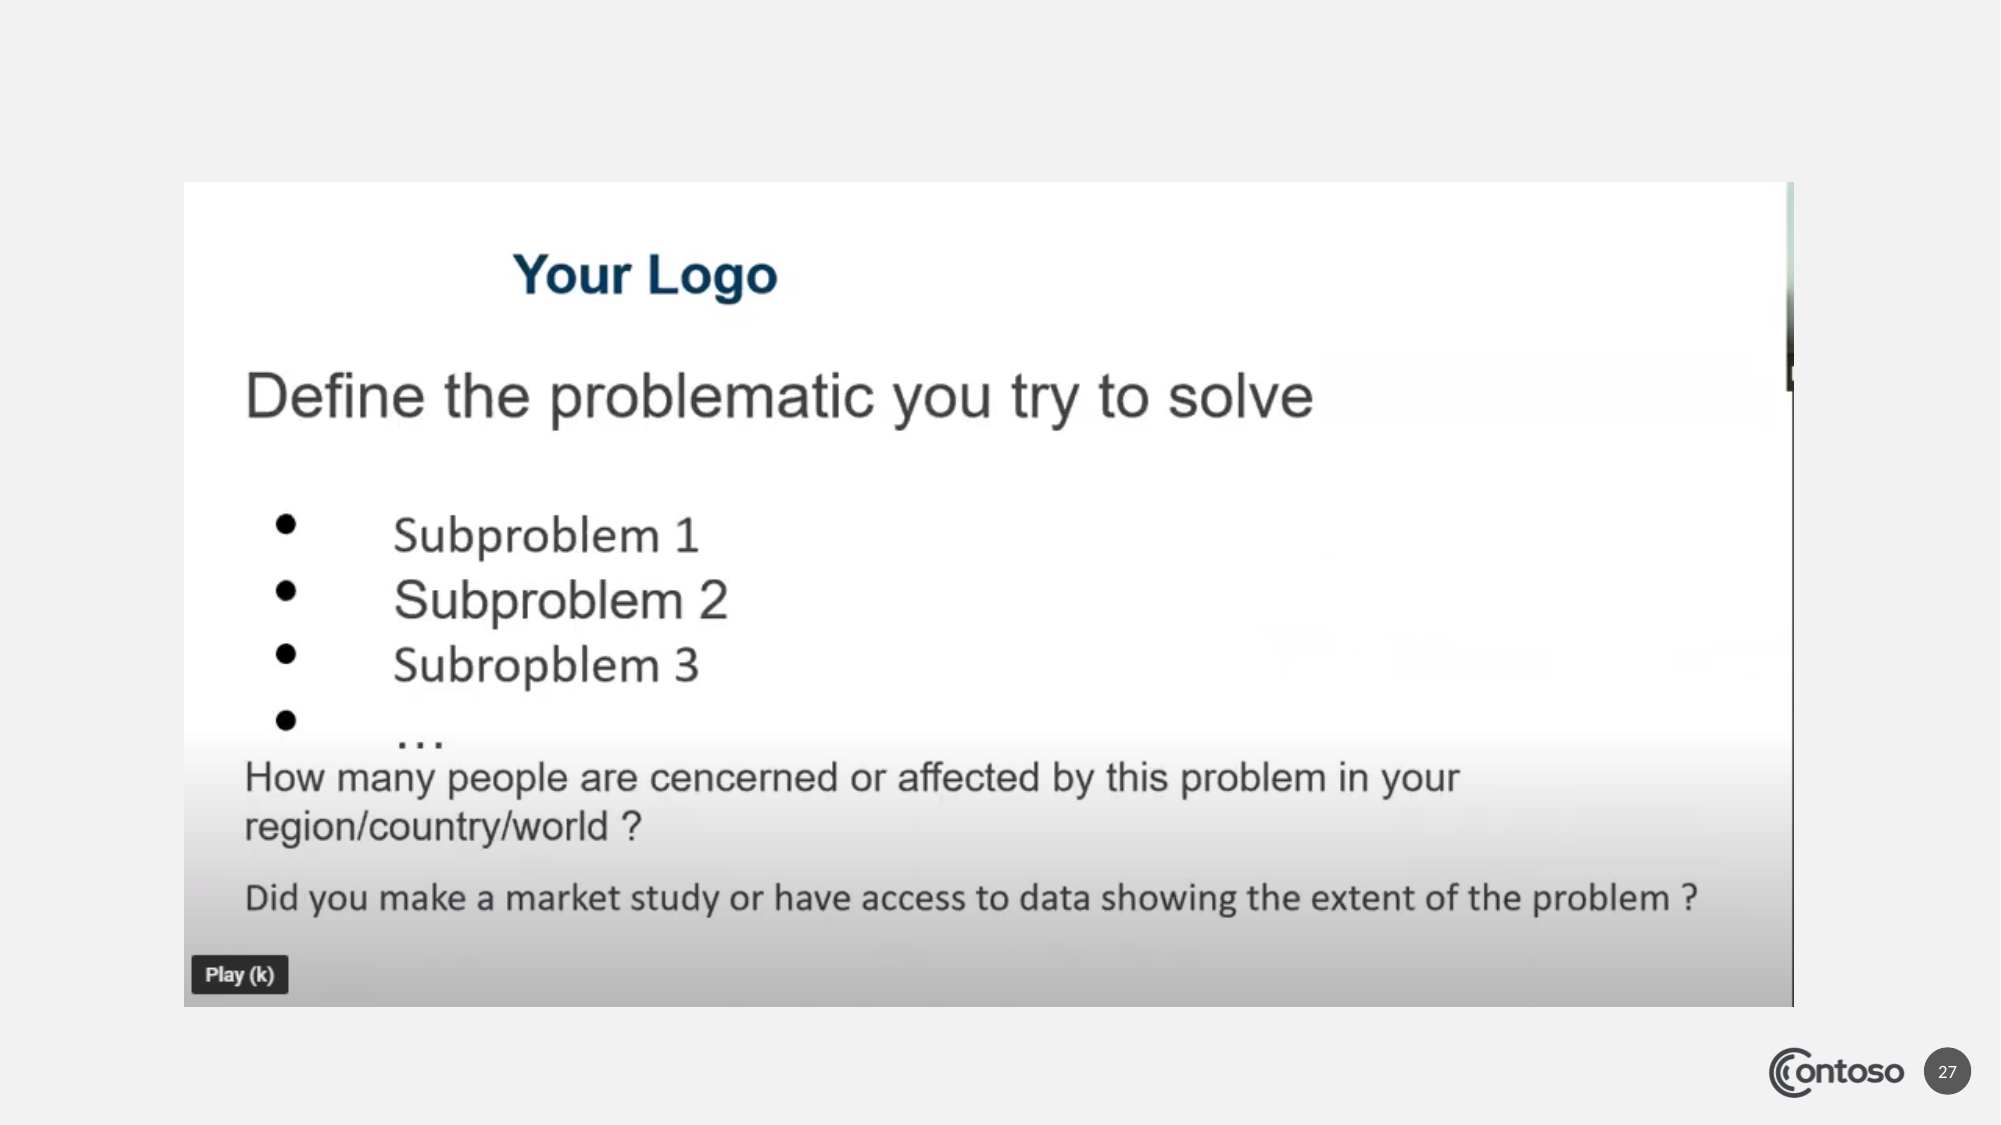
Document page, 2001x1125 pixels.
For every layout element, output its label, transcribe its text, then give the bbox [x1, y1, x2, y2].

picture [184, 182, 1794, 1007]
slide_number 27 [1923, 1047, 1972, 1095]
